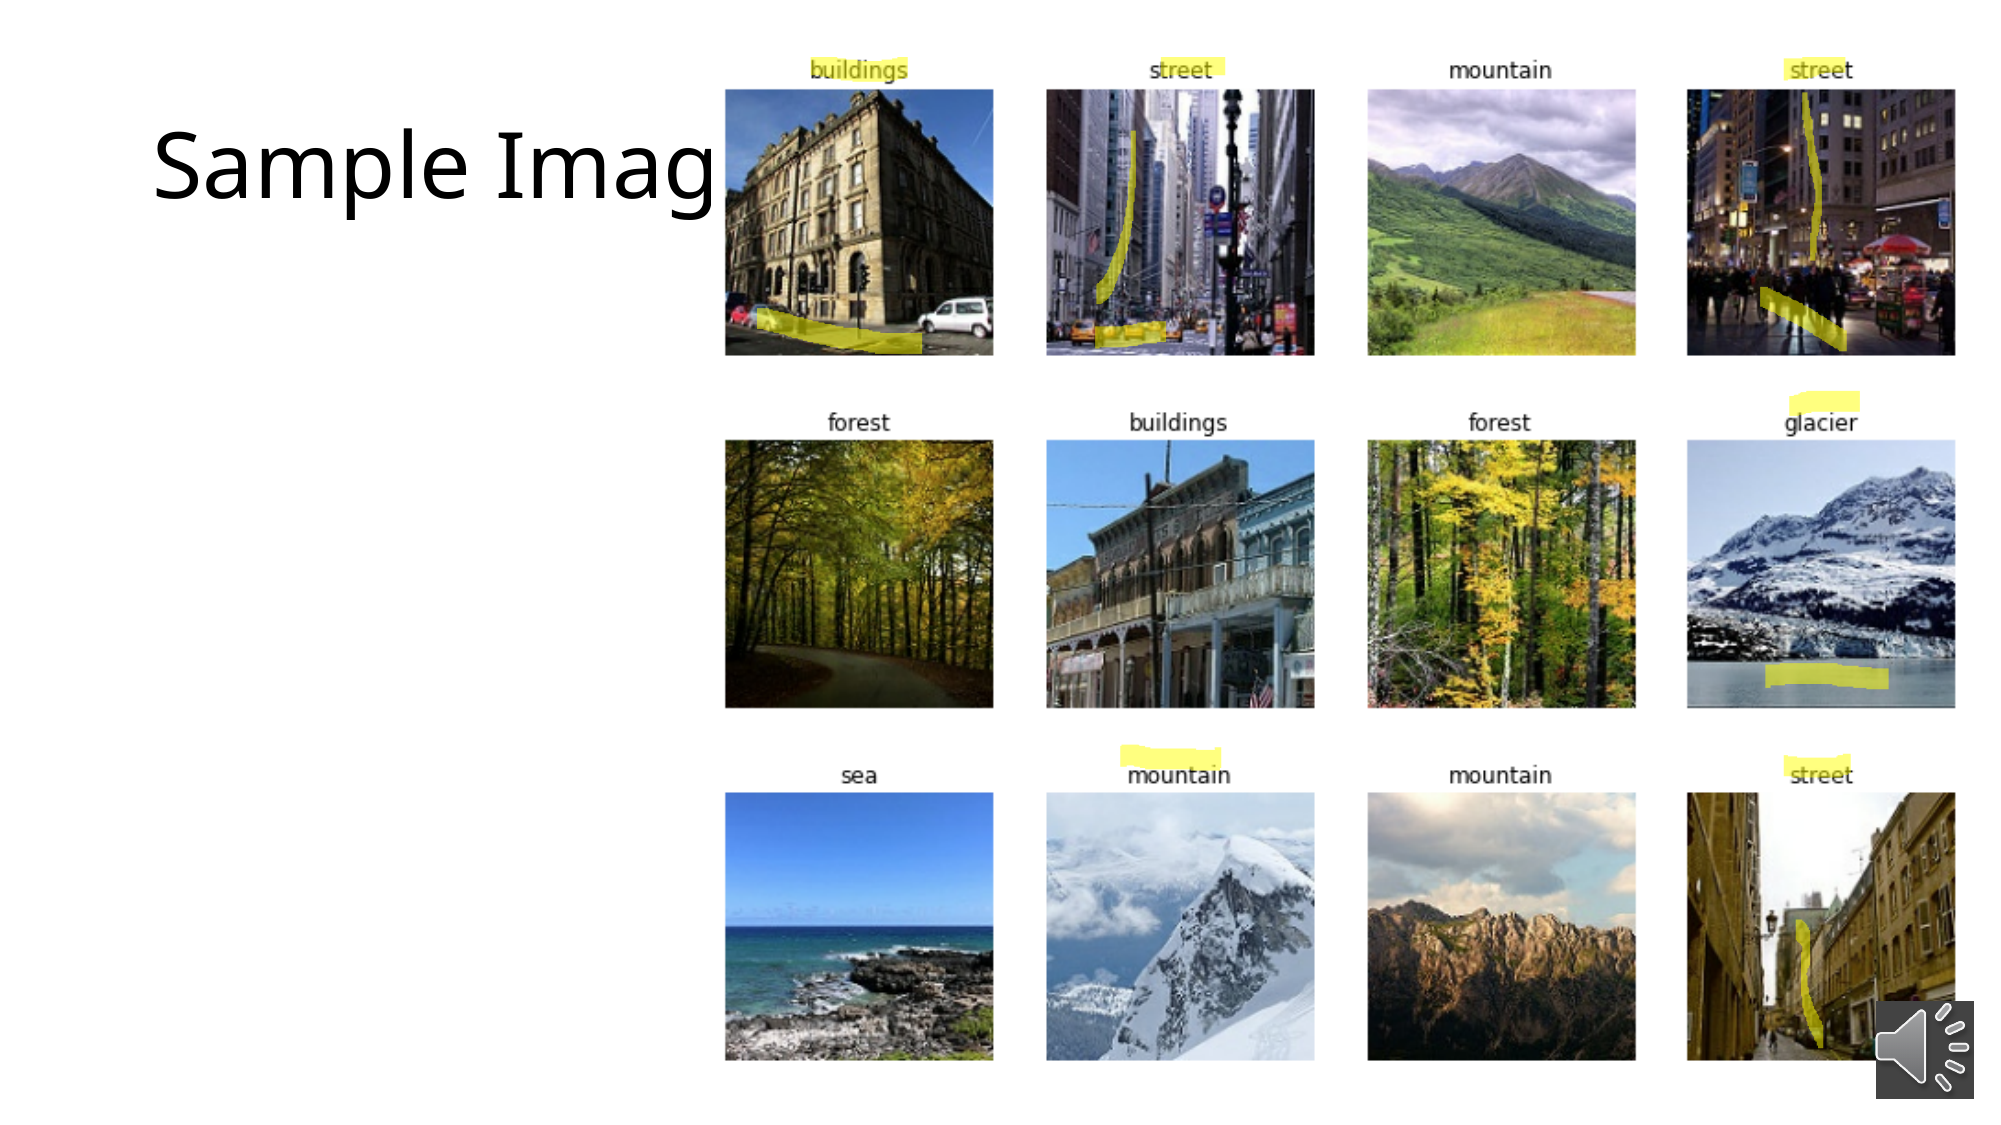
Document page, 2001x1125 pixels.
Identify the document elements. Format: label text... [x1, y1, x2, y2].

picture [711, 42, 1975, 1100]
title Sample Images [137, 59, 711, 278]
